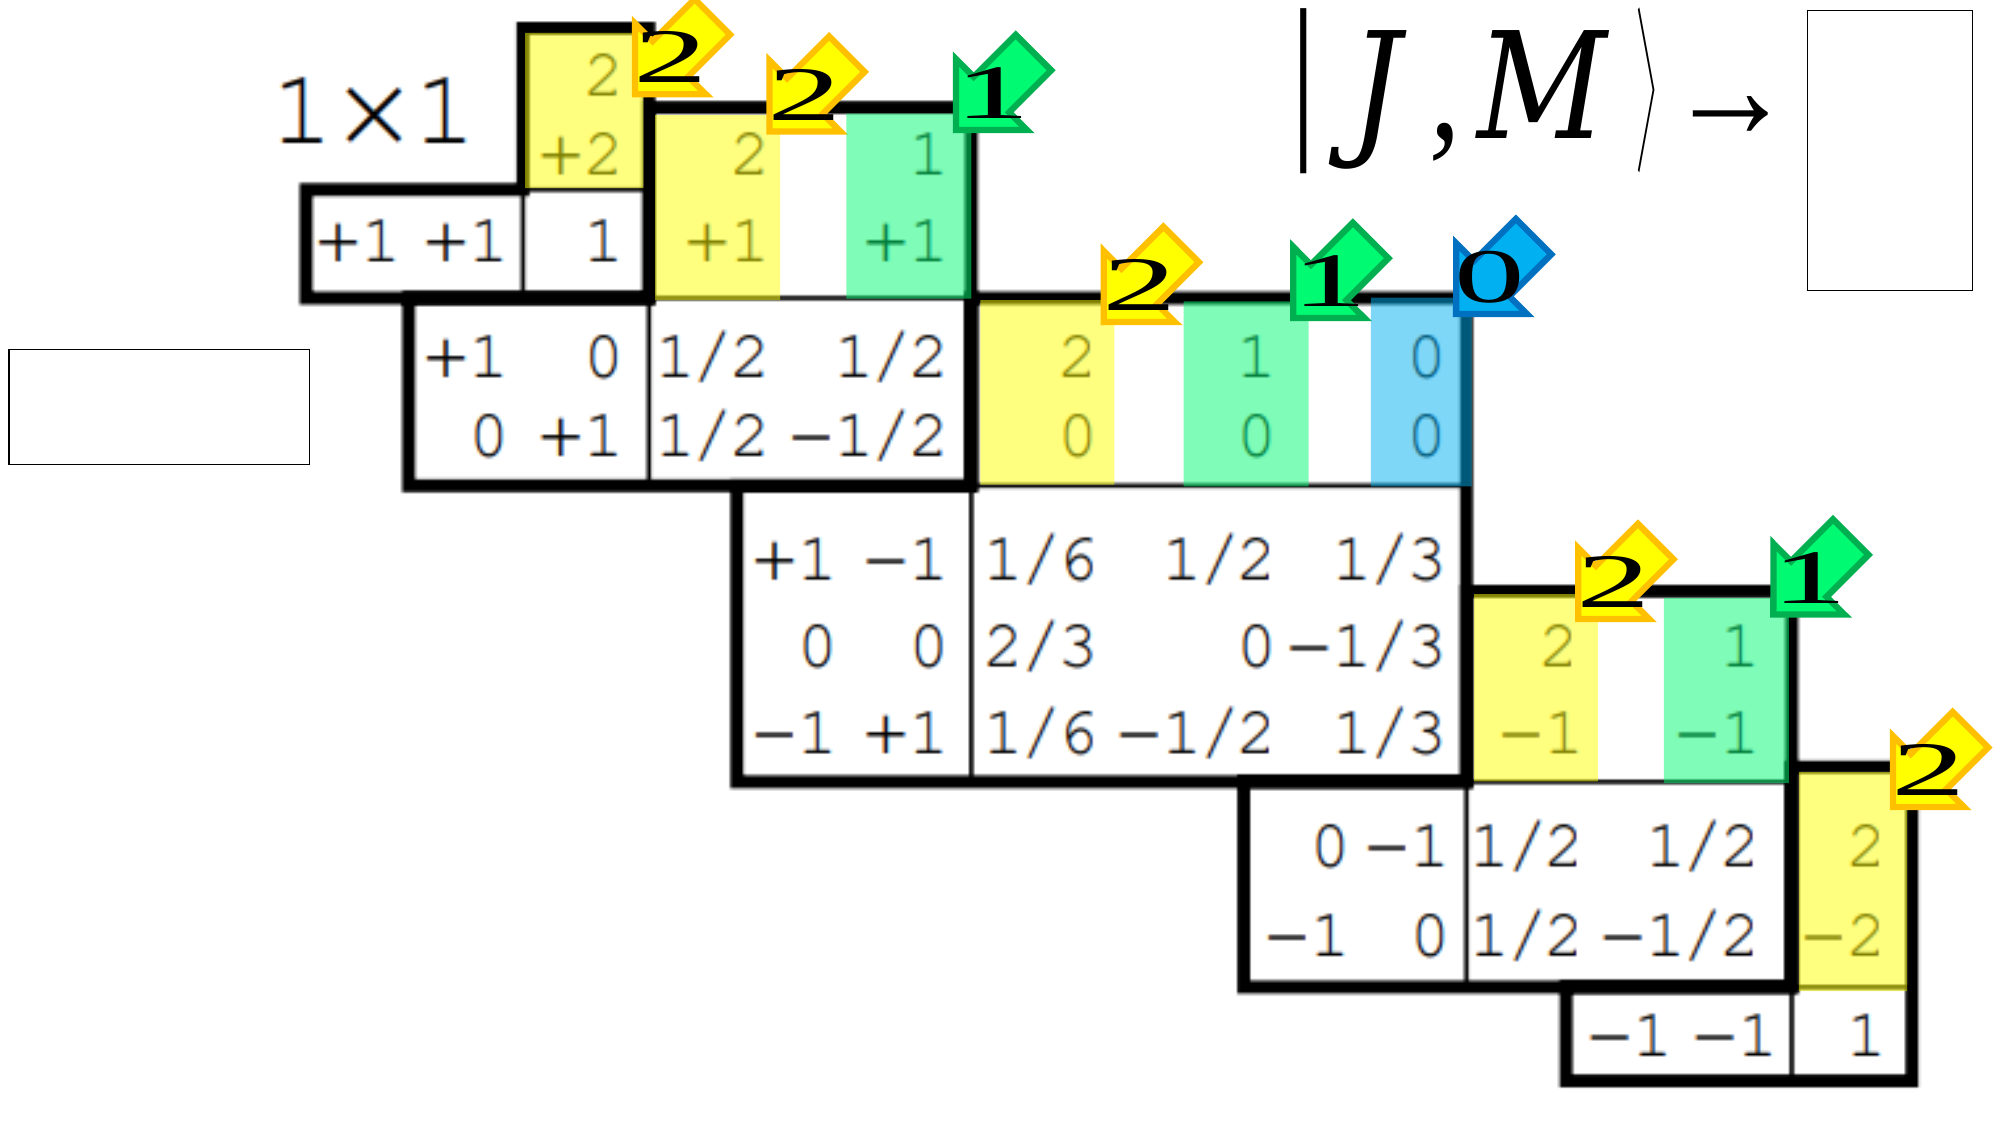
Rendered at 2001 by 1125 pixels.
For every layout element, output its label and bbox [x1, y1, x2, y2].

text_box [846, 41, 1050, 299]
text_box [1474, 530, 1663, 782]
text_box [1798, 718, 1987, 992]
text_box [181, 0, 2000, 1125]
text_box [1183, 228, 1370, 487]
text_box [525, 5, 729, 189]
text_box [1663, 525, 1867, 784]
text_box [1370, 225, 1550, 487]
text_box [980, 232, 1183, 485]
text_box [655, 42, 864, 301]
